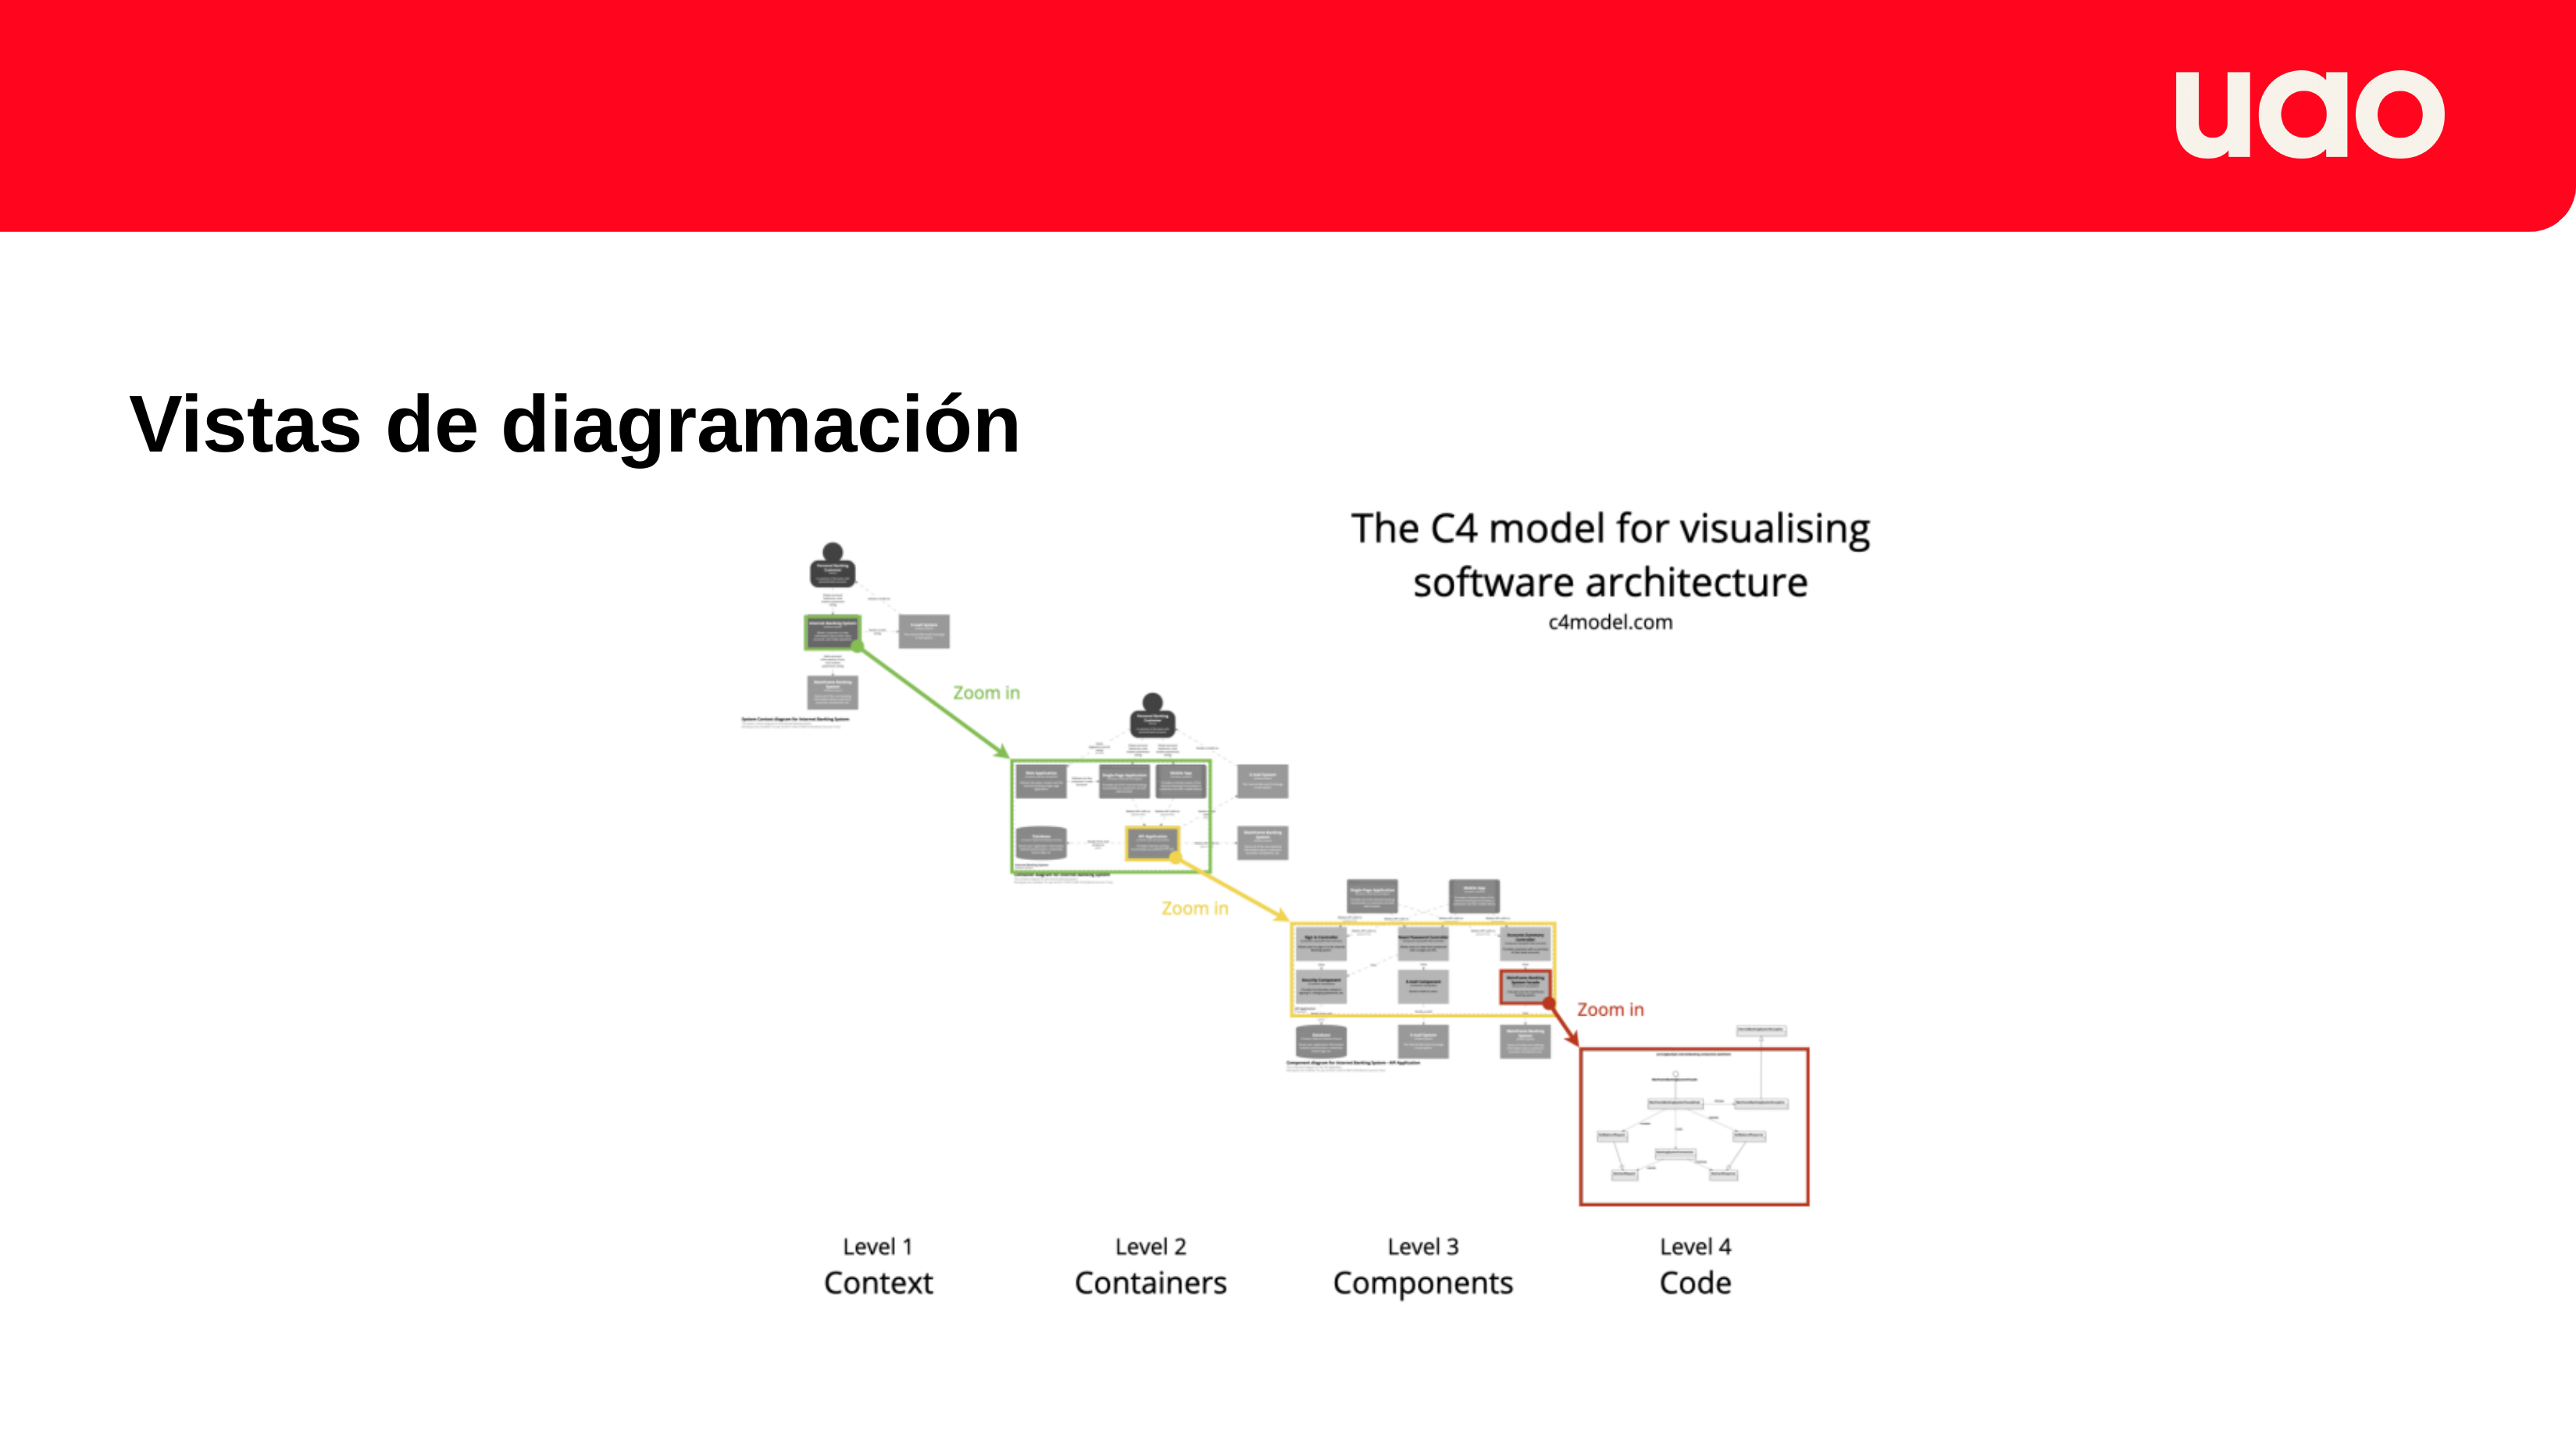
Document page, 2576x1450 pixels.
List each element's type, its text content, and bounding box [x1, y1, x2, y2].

picture [526, 468, 2050, 1327]
text_box Vistas de diagramación [127, 370, 1835, 468]
picture [0, 0, 2576, 232]
